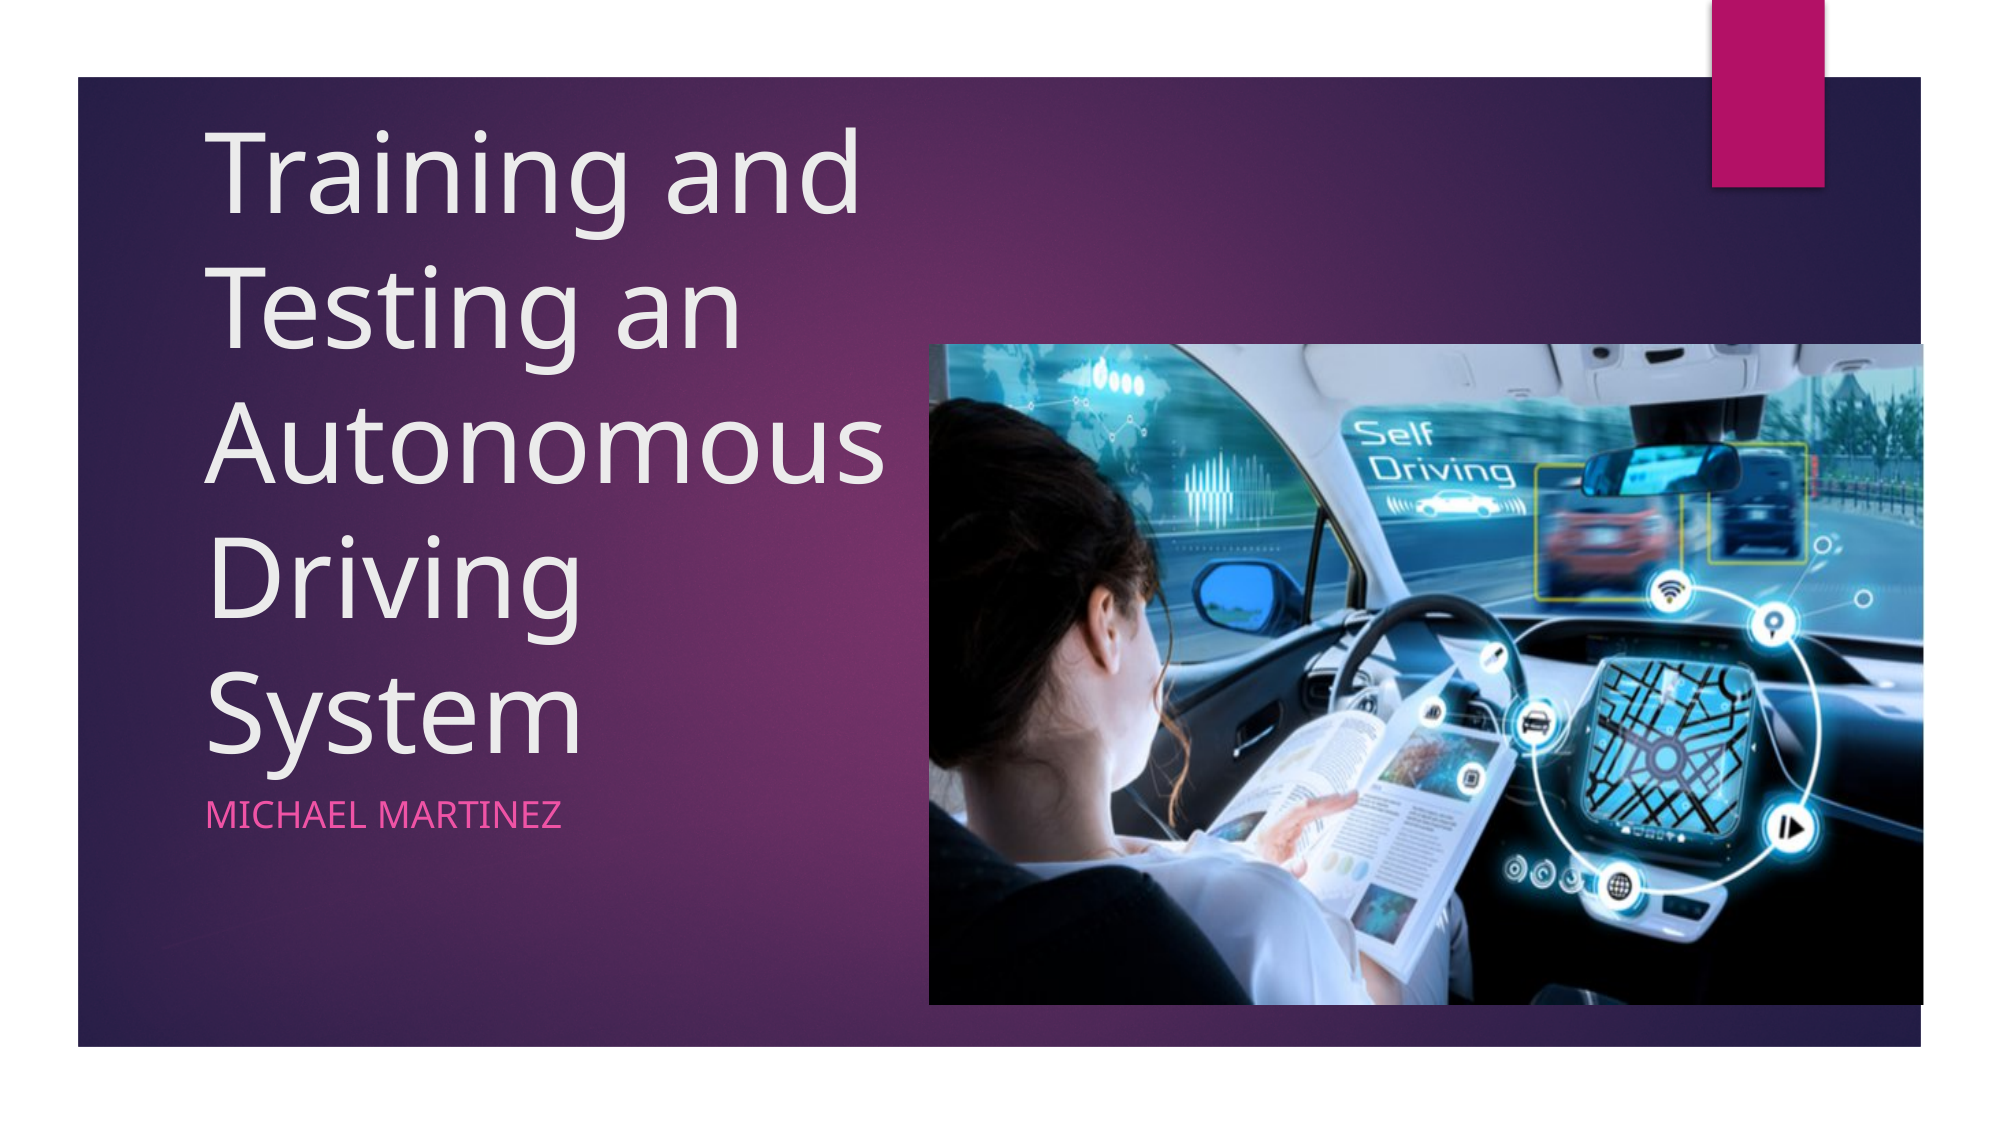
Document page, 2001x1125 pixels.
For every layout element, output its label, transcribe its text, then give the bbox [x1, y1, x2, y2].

subtitle Michael Martinez [189, 783, 923, 925]
title Training and Testing an Autonomous Driving System [189, 344, 927, 783]
picture [928, 344, 1926, 1005]
